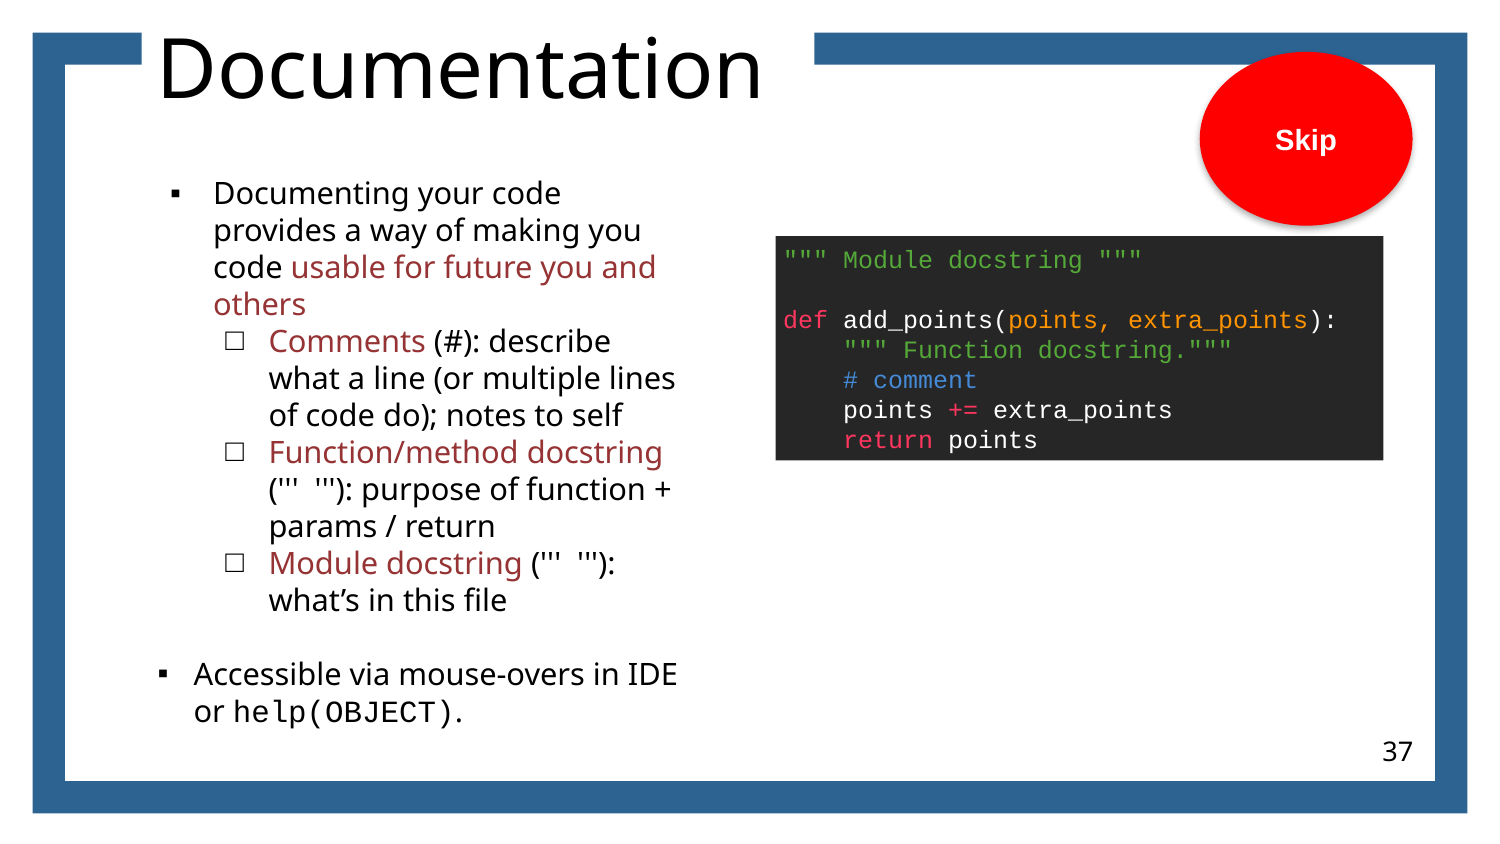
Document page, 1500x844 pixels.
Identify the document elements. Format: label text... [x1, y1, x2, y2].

slide_number 37 [1363, 718, 1429, 788]
title Documentation [141, 0, 816, 151]
list Documenting your code provides a way of making you code usable for future you and others Comments (#): describe what a line (or multiple lines of code do); notes to self Function/method docstring (''' '''): purpose of function + params / return Module docstring (''' '''): what’s in this file Accessible via mouse-overs in IDE or help(OBJECT). [142, 158, 700, 726]
text_box """ Module docstring """ def add_points(points, extra_points): """ Function docstring.""" # comment points += extra_points return points [775, 236, 1384, 461]
text_box Skip [1201, 53, 1411, 224]
